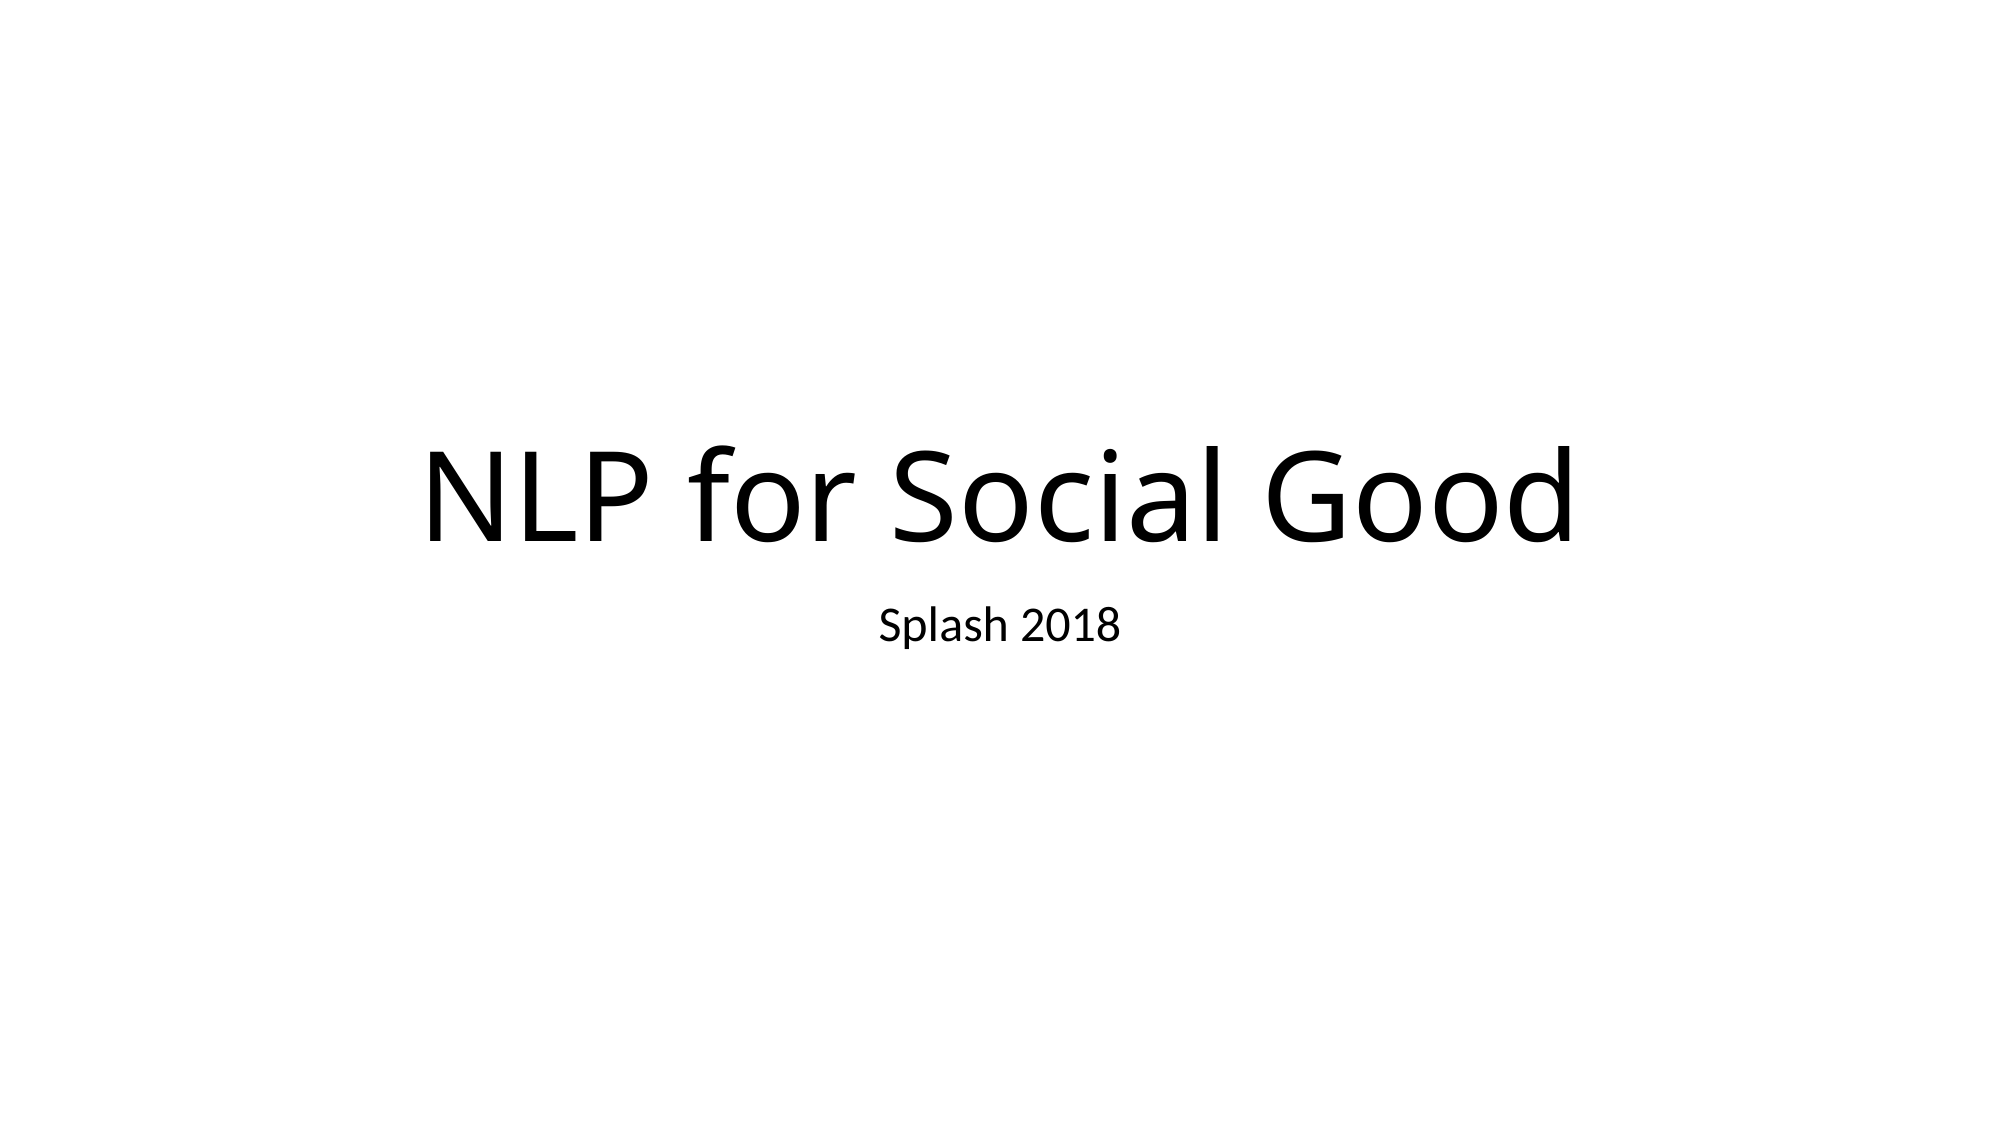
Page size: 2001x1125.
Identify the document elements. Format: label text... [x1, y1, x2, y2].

subtitle Splash 2018 [249, 590, 1750, 863]
title NLP for Social Good [249, 184, 1750, 576]
